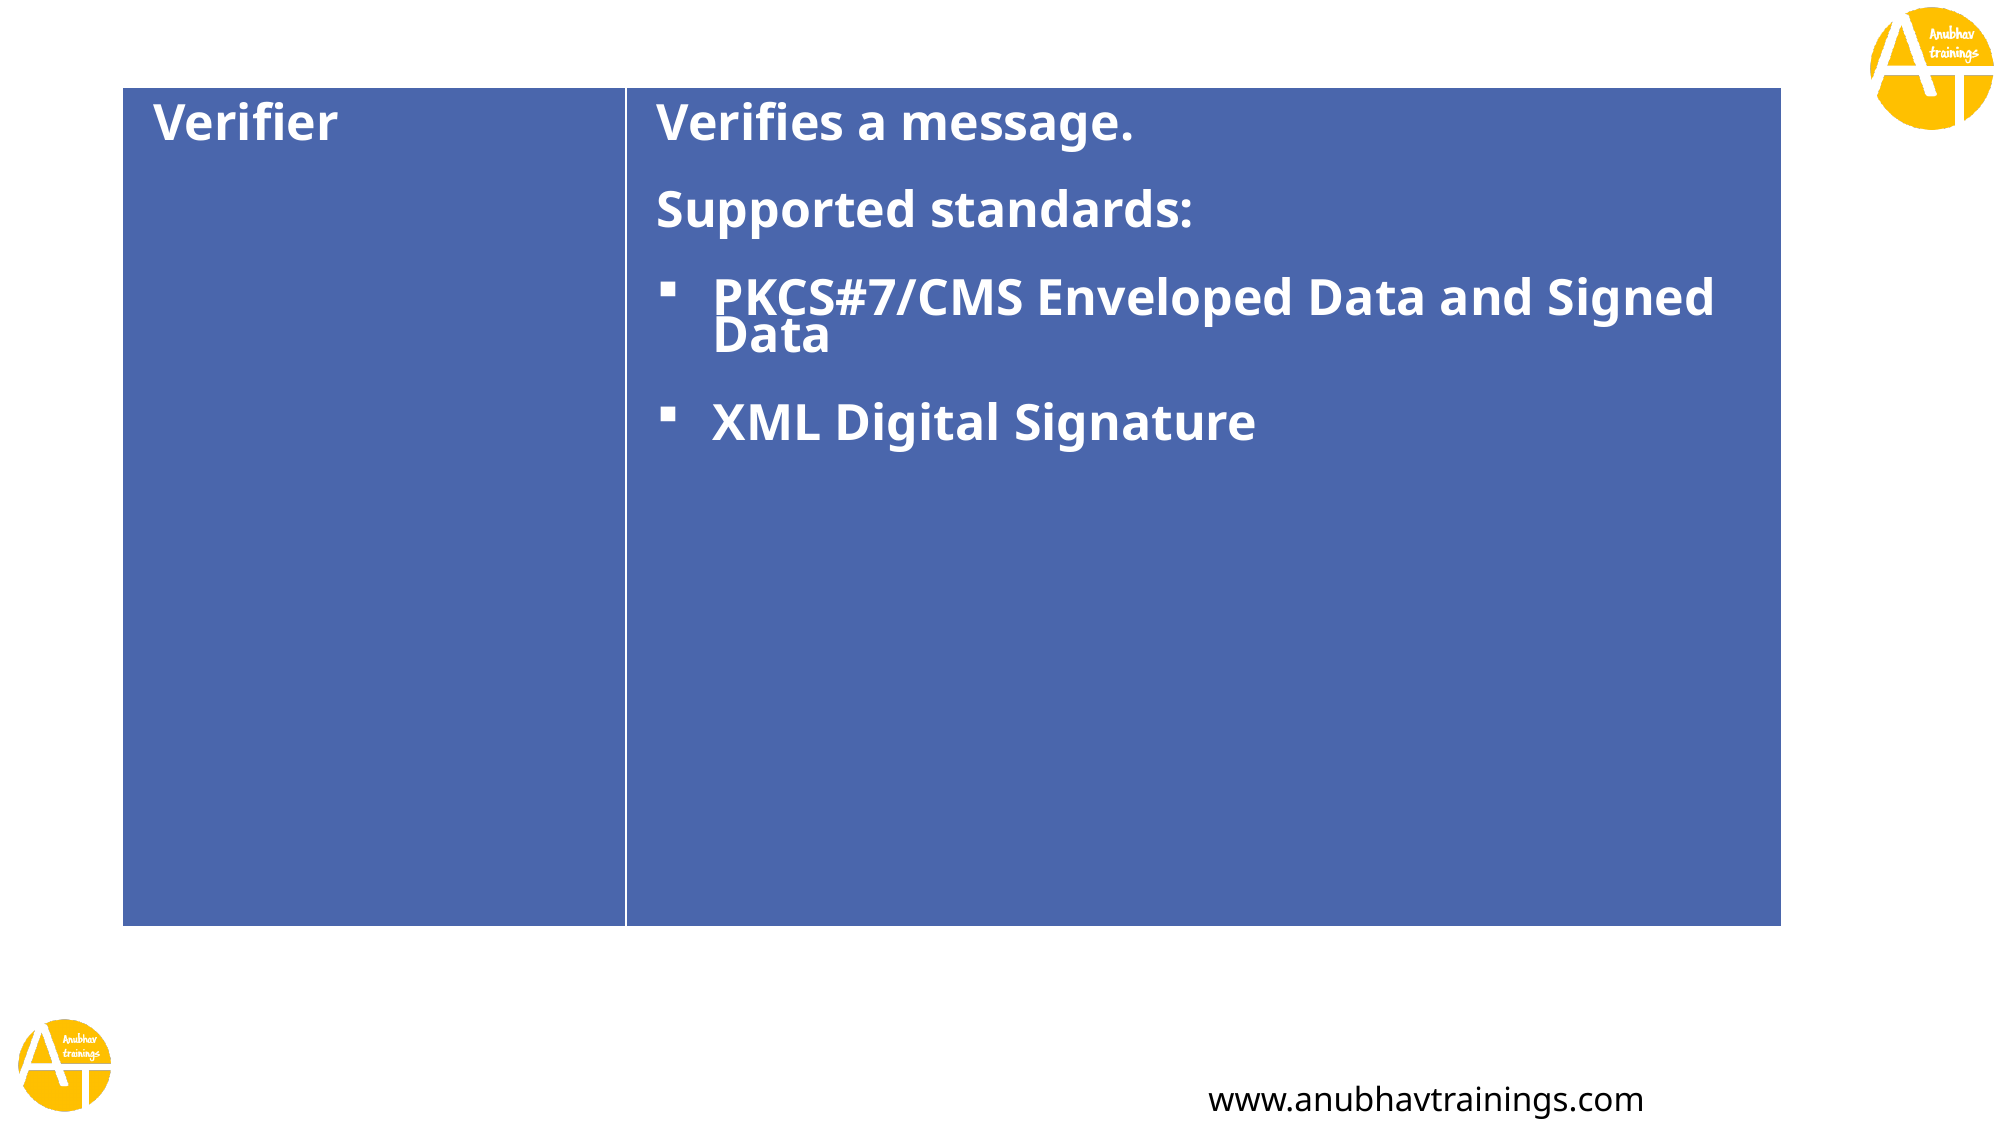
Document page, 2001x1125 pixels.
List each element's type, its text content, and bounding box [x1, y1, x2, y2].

text_box www.anubhavtrainings.com [1193, 1070, 1837, 1125]
picture [1858, 0, 2000, 140]
table_header Verifier [123, 88, 625, 926]
table_header Verifies a message. Supported standards: PKCS#7/CMS Enveloped Data and Signed Data XML Digital Signature [627, 88, 1781, 926]
picture [9, 1013, 116, 1119]
